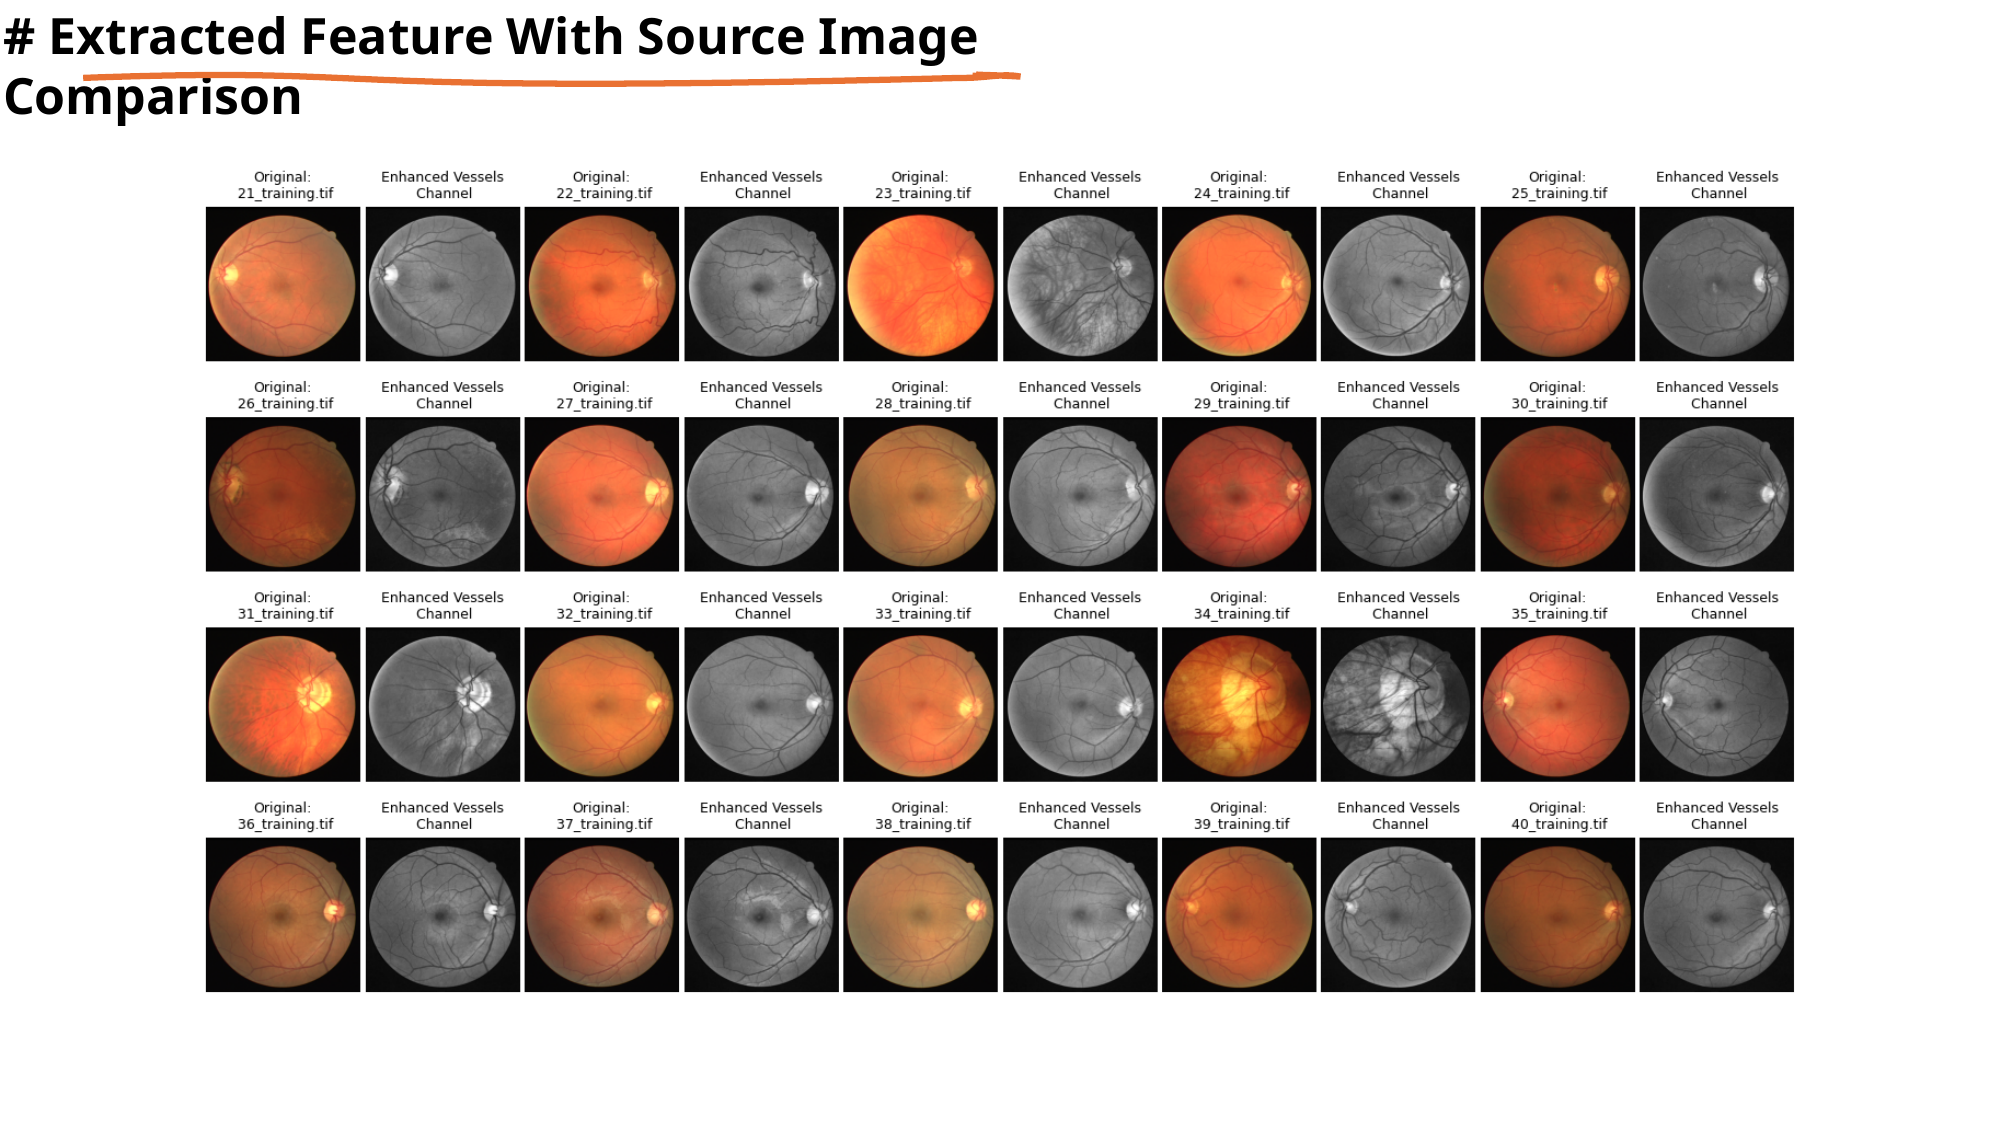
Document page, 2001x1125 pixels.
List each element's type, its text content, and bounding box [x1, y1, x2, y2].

text_box # Extracted Feature With Source Image Comparison [0, 0, 1219, 132]
text_box [83, 72, 1021, 85]
picture [194, 116, 1806, 1084]
